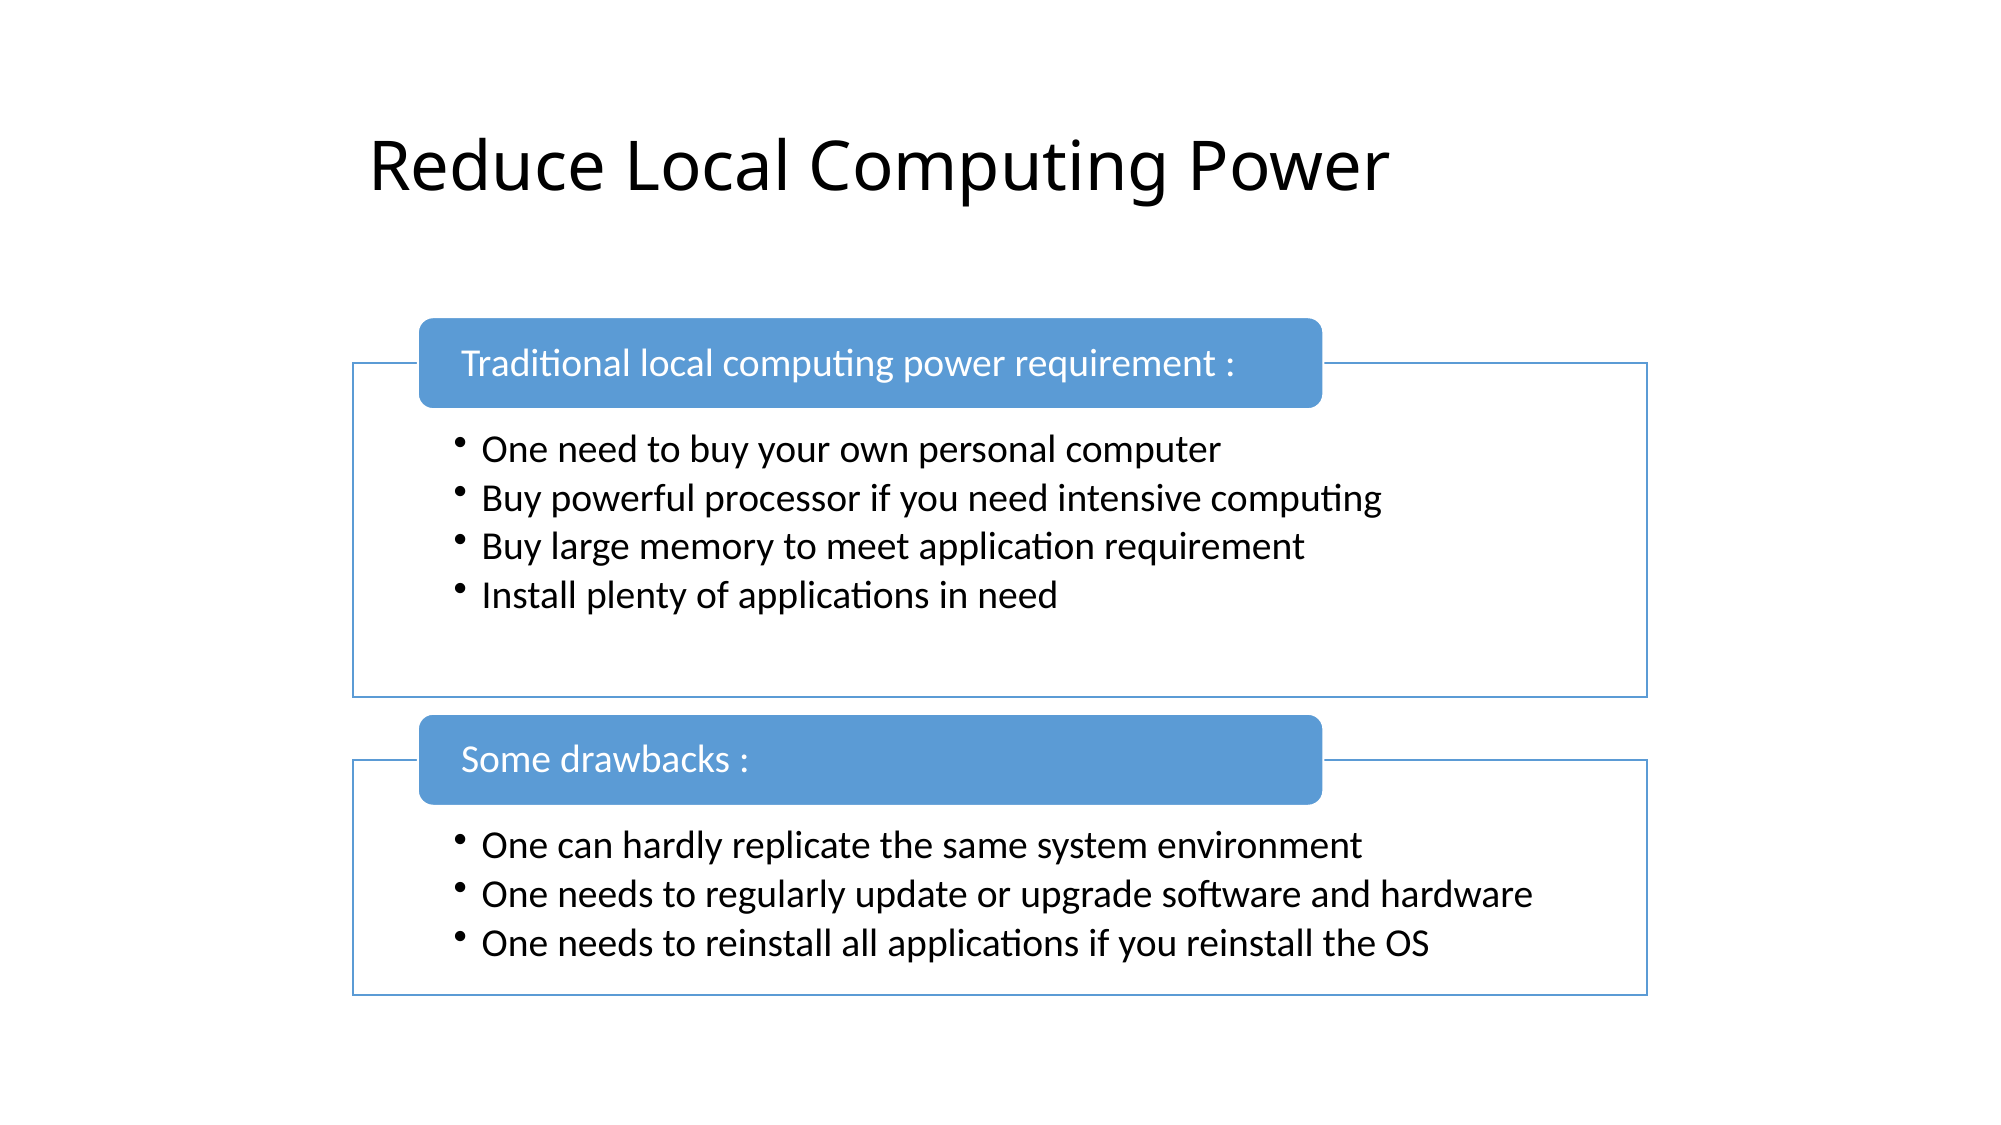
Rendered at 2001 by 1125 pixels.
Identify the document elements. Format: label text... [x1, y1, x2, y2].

title Reduce Local Computing Power [353, 59, 1647, 278]
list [353, 299, 1647, 1014]
